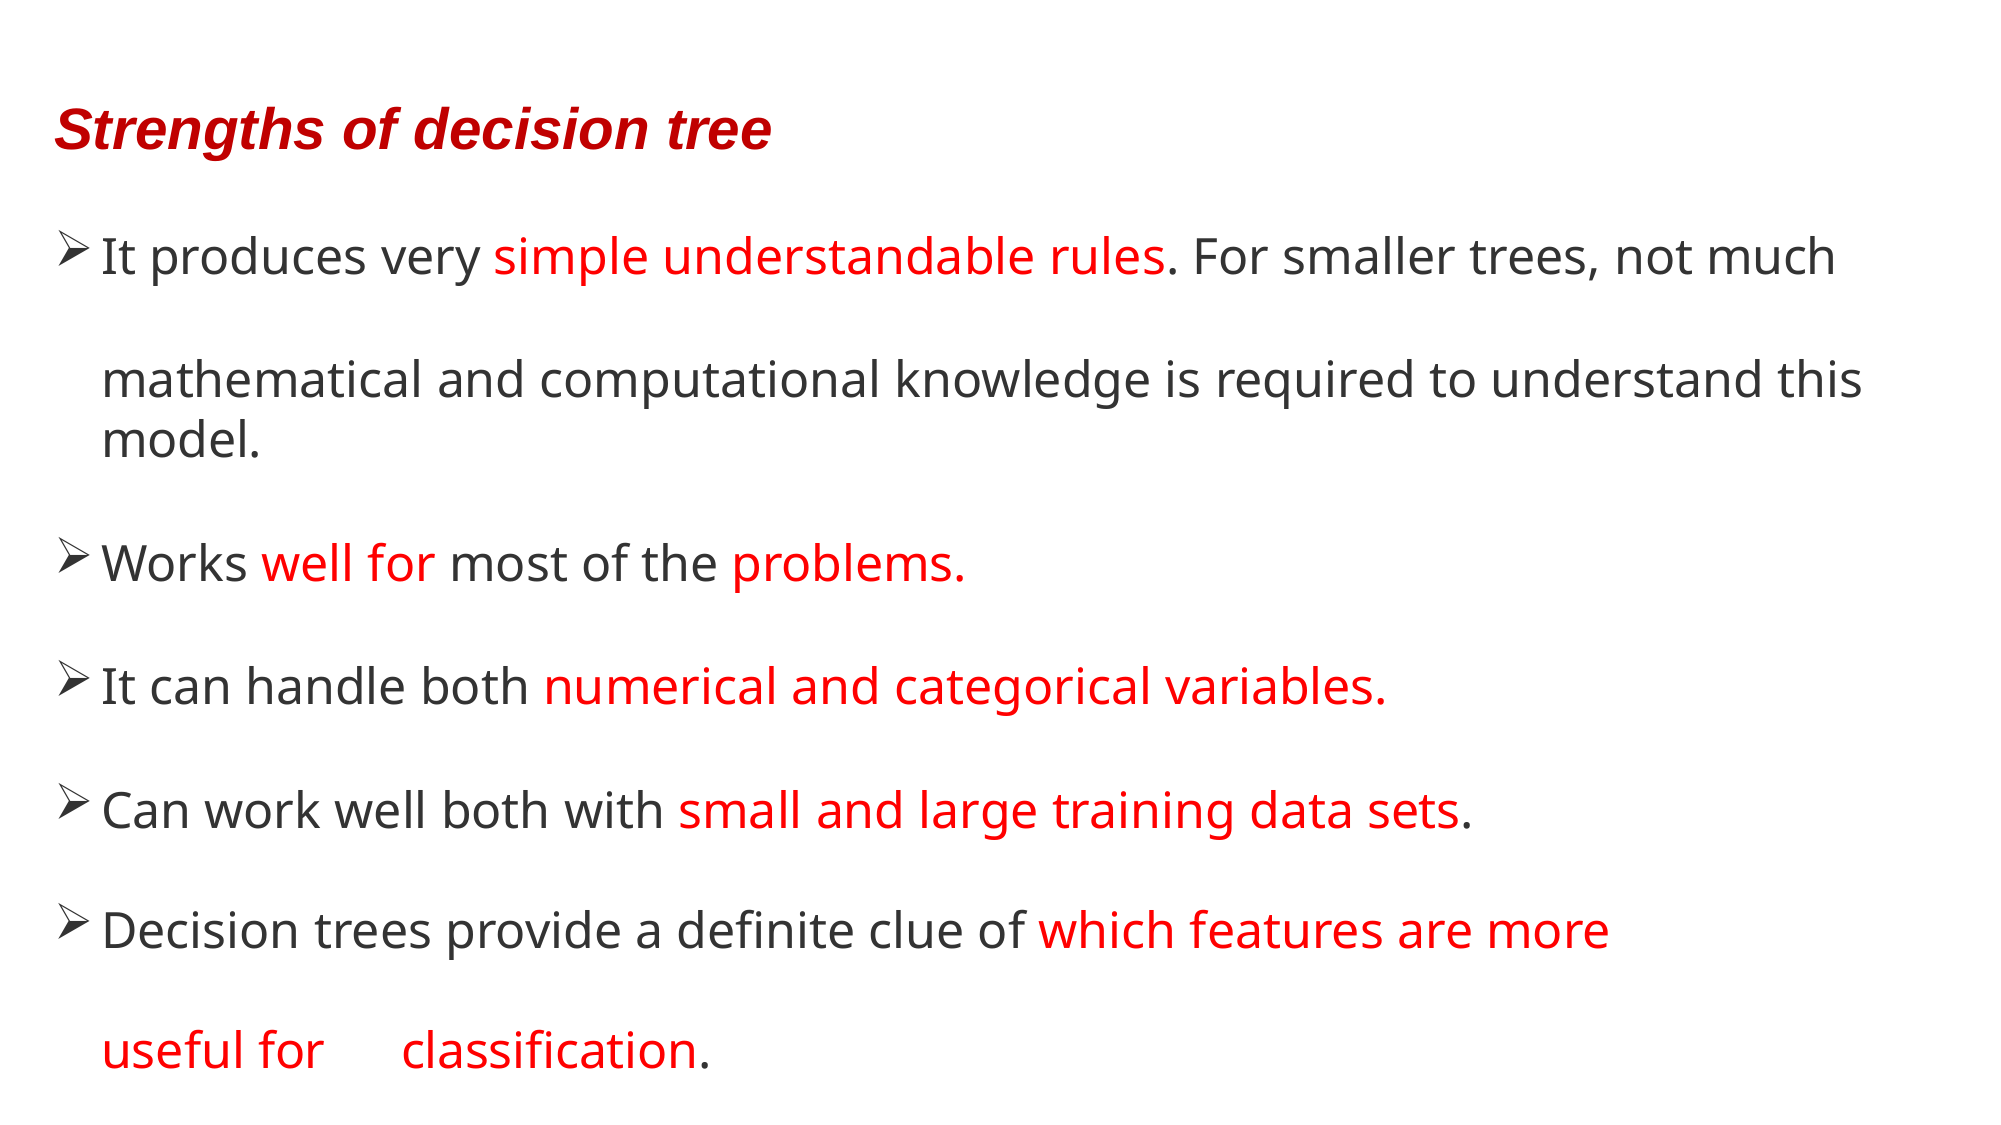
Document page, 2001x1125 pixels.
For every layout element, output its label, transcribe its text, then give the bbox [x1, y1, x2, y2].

text_box It produces very simple understandable rules. For smaller trees, not much mathematical and computational knowledge is required to understand this model. Works well for most of the problems. It can handle both numerical and categorical variables. Can work well both with small and large training data sets. Decision trees provide a definite clue of which features are more useful for classification. [52, 222, 1900, 1078]
title Strengths of decision tree [45, 35, 1955, 279]
